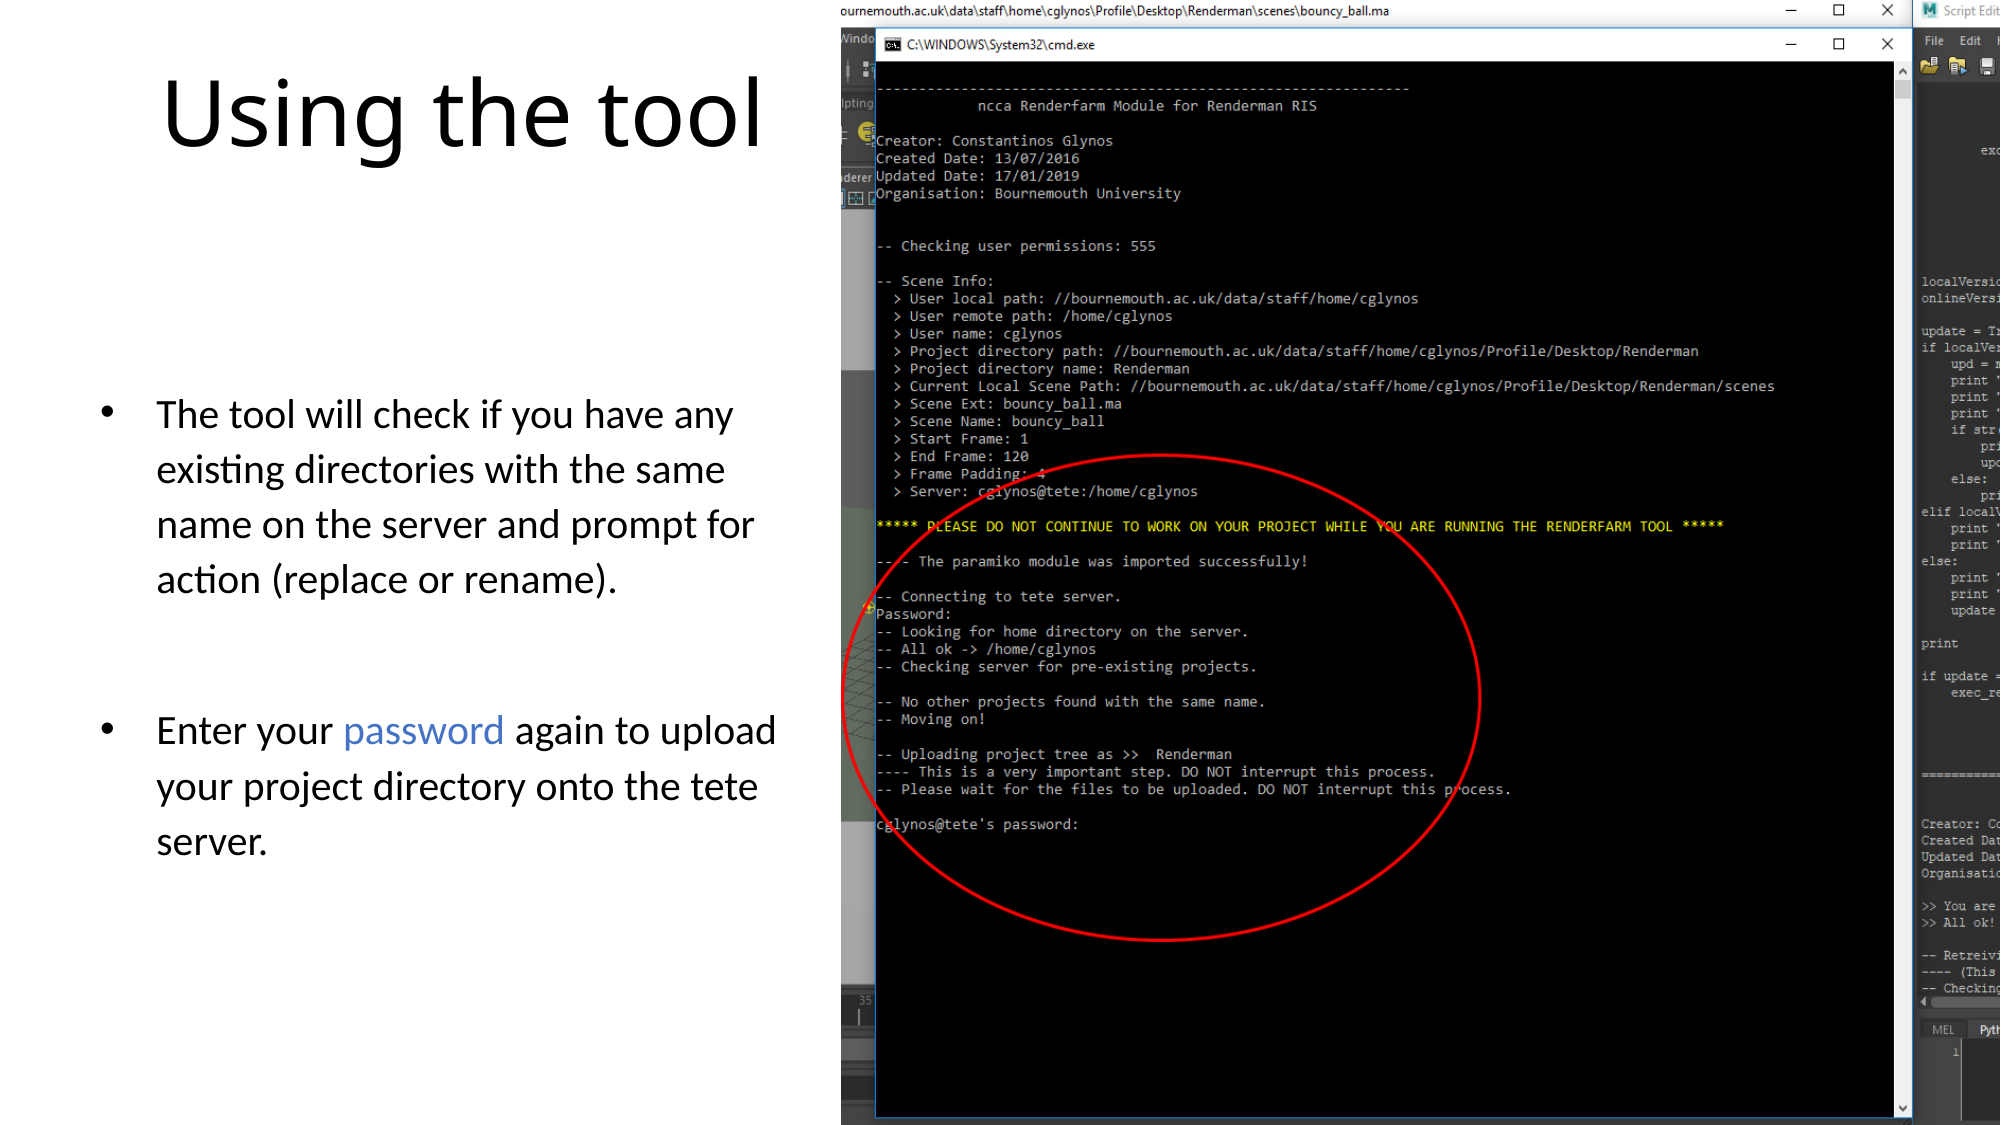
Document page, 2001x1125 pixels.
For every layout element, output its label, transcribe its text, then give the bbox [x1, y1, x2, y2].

picture [841, 0, 2000, 1125]
text_box Using the tool [0, 0, 841, 234]
list The tool will check if you have any existing directories with the same name on the server and prompt for action (replace or rename). Enter your password again to upload your project directory onto the tete server. [85, 302, 841, 890]
